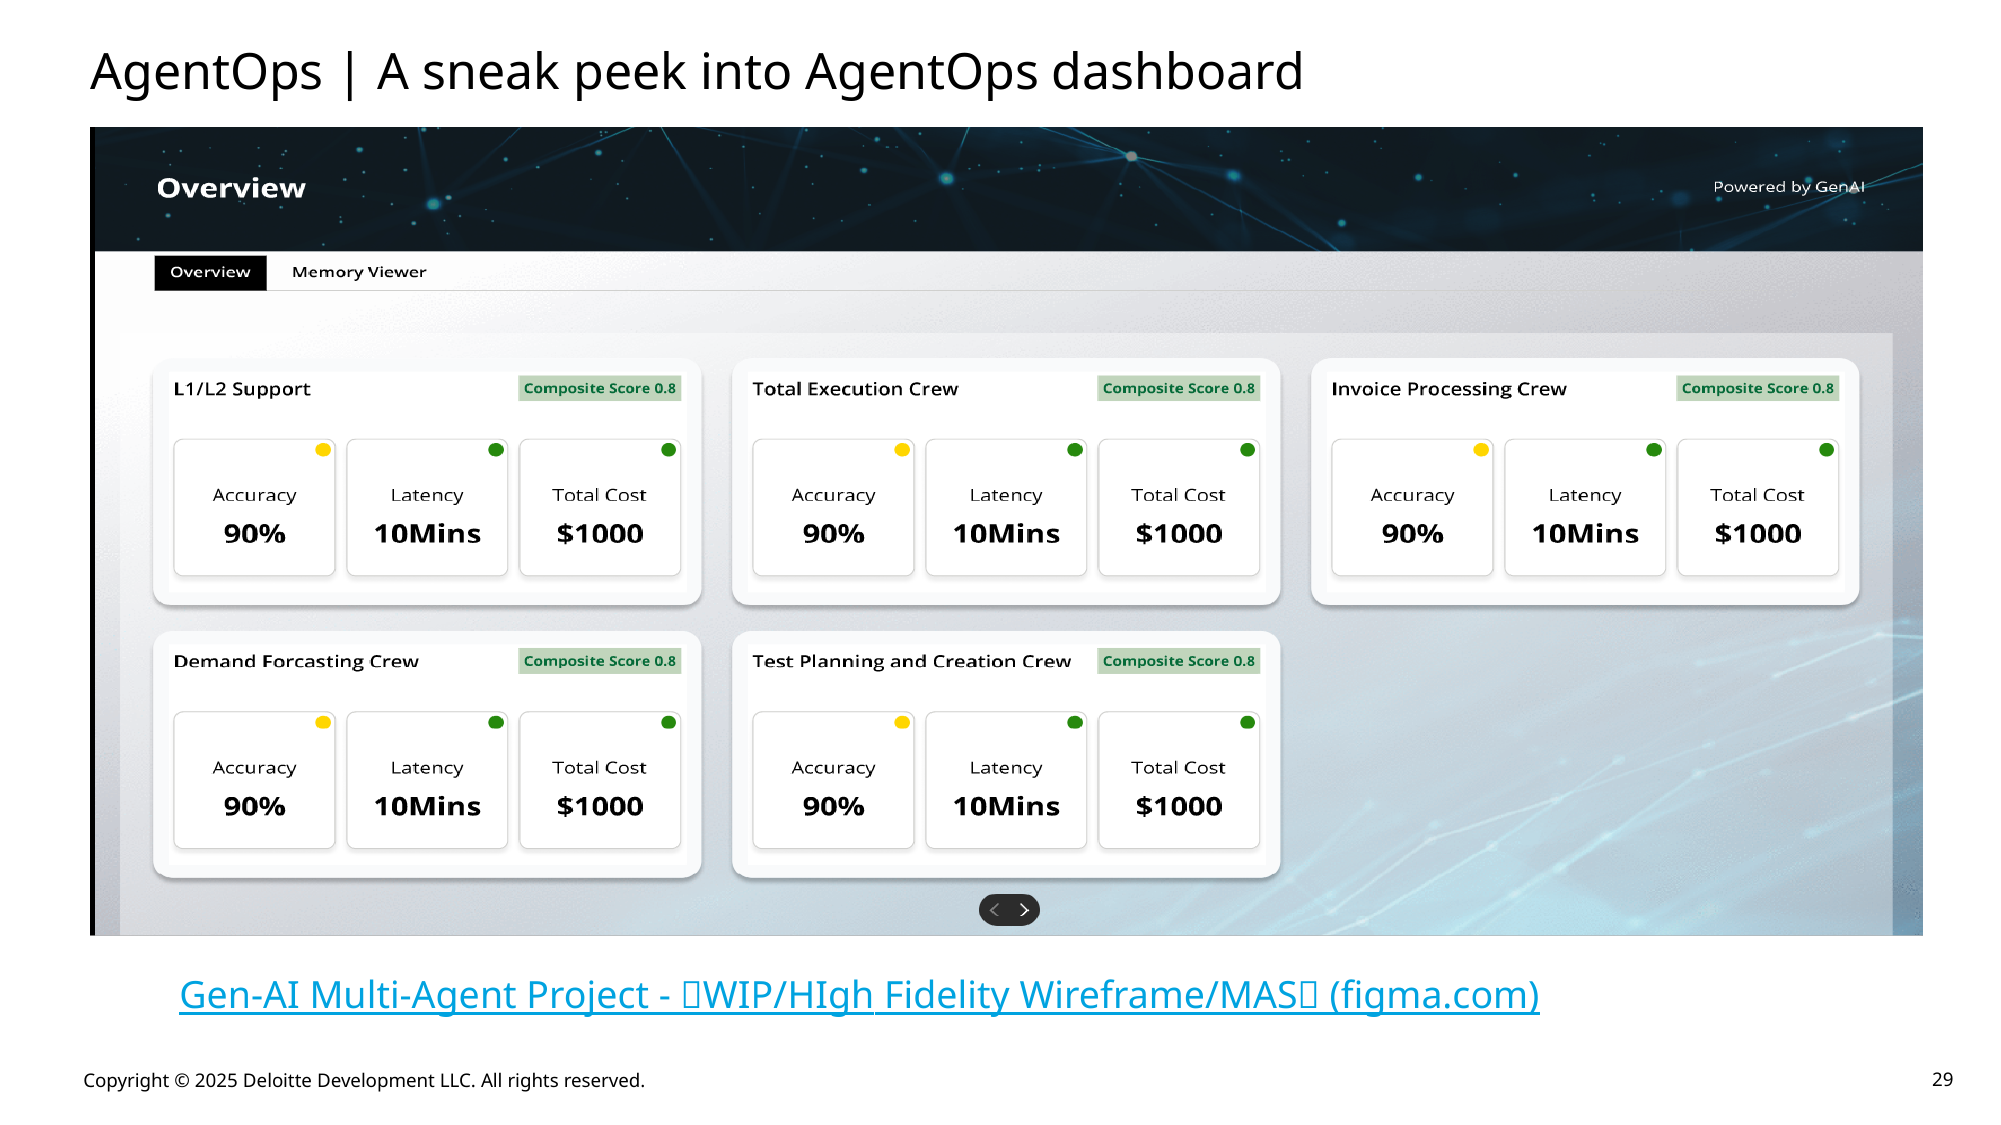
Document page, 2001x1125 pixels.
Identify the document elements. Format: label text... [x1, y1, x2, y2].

picture [90, 127, 1923, 936]
title AgentOps | A sneak peek into AgentOps dashboard [90, 39, 1923, 100]
text_box Gen-AI Multi-Agent Project - 🚧WIP/HIgh Fidelity Wireframe/MAS🚧 (figma.com) [164, 963, 1923, 1030]
